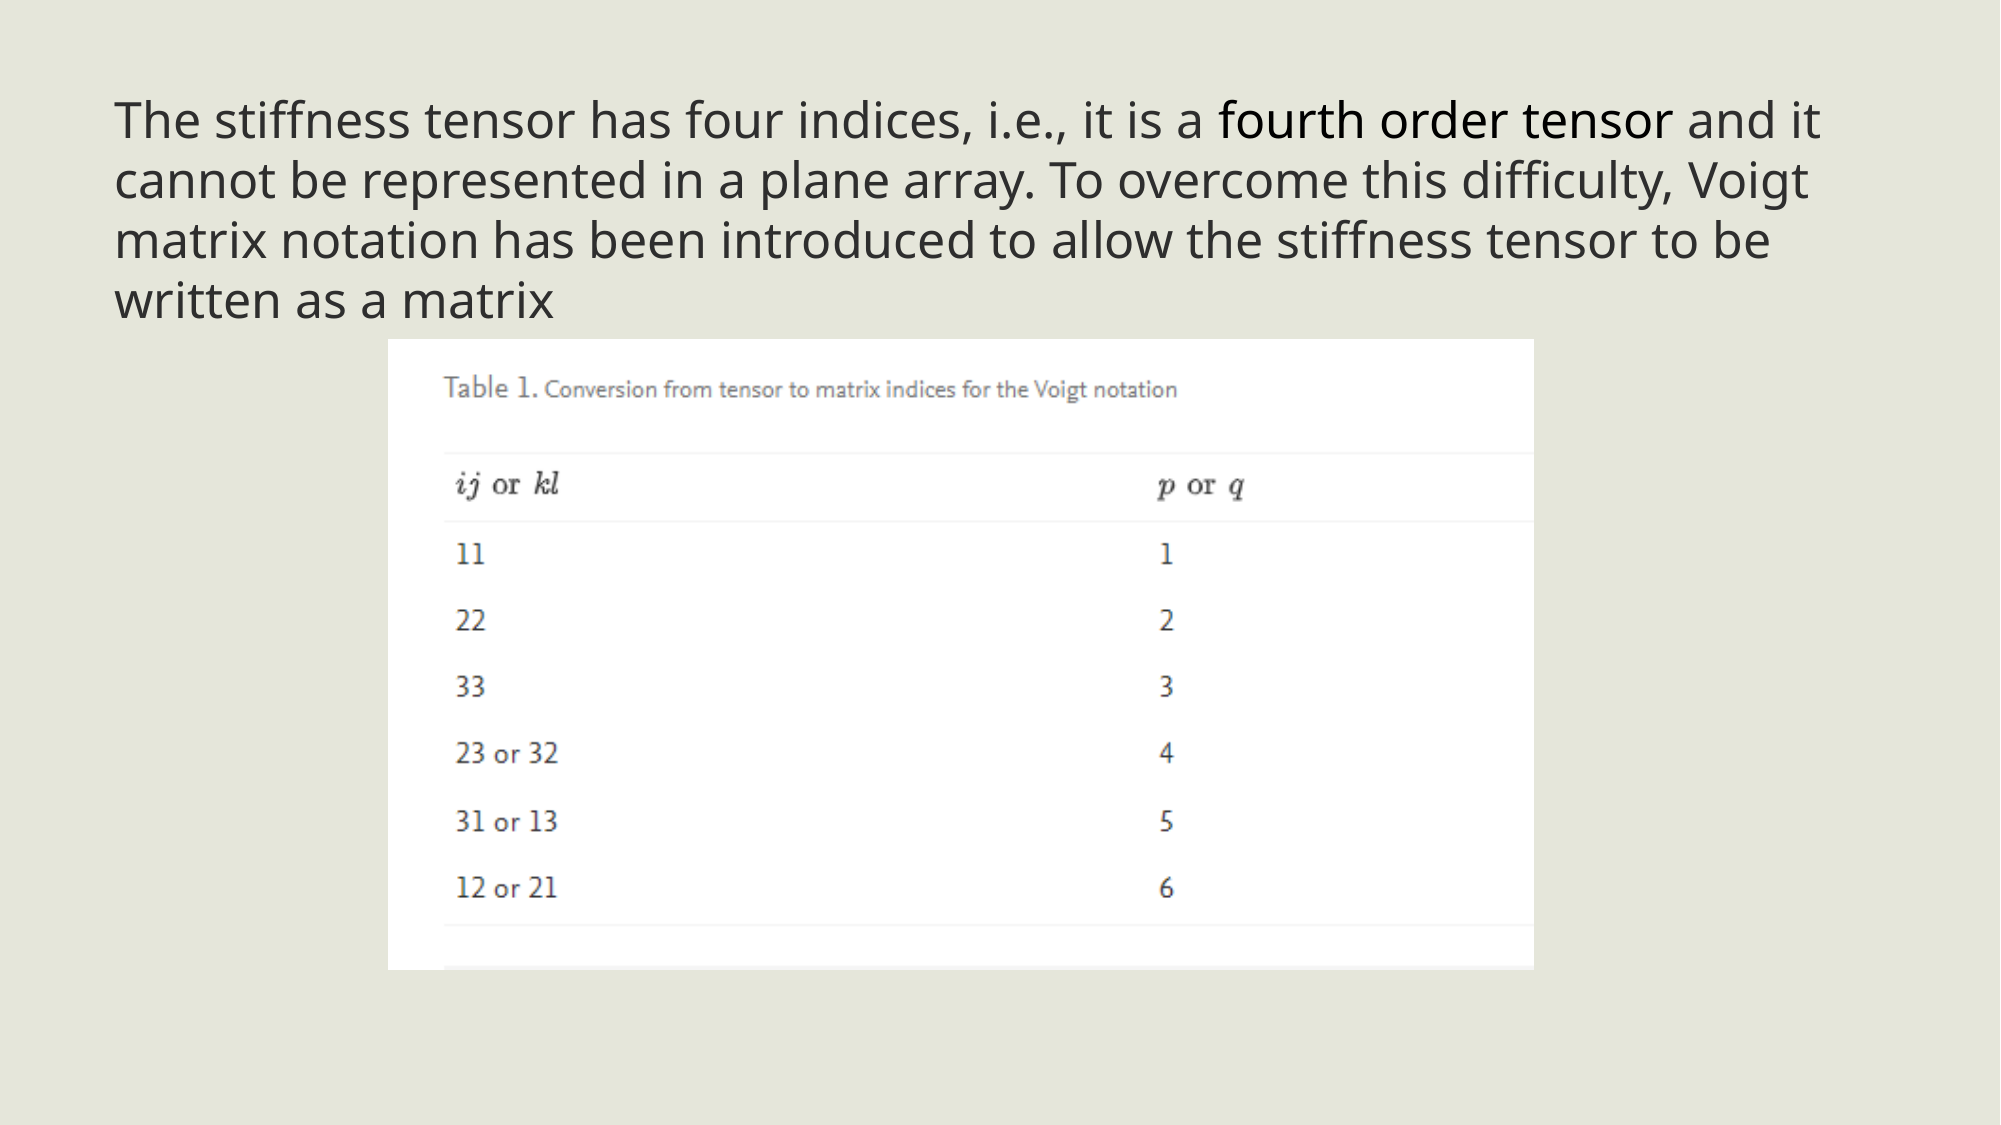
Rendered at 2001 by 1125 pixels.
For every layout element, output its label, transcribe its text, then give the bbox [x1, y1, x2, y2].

picture [388, 339, 1534, 970]
text_box The stiffness tensor has four indices, i.e., it is a fourth order tensor and it cannot be represented in a plane array. To overcome this difficulty, Voigt matrix notation has been introduced to allow the stiffness tensor to be written as a matrix [99, 80, 1853, 336]
